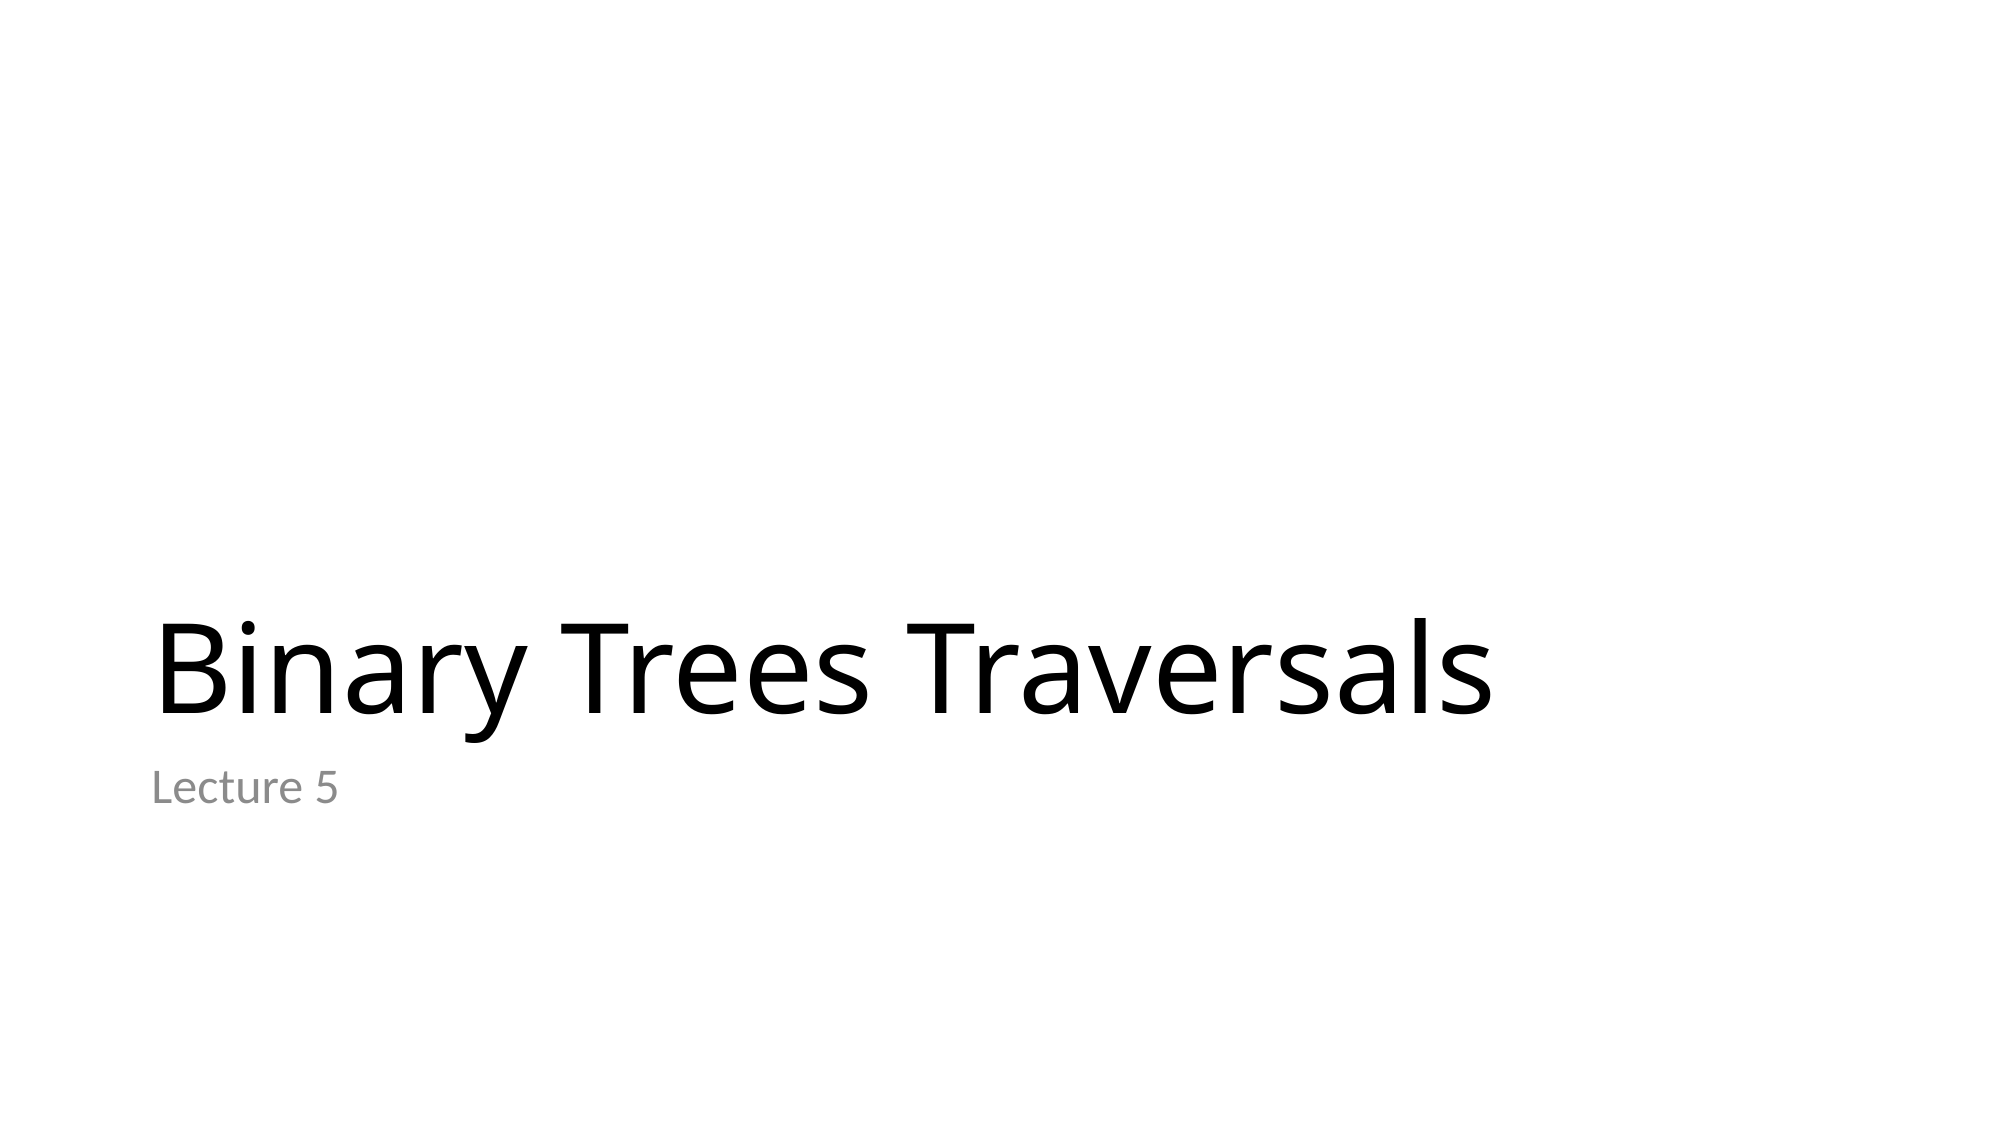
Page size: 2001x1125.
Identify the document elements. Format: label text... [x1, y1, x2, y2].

title Binary Trees Traversals [136, 280, 1862, 749]
list Lecture 5 [136, 752, 1862, 999]
